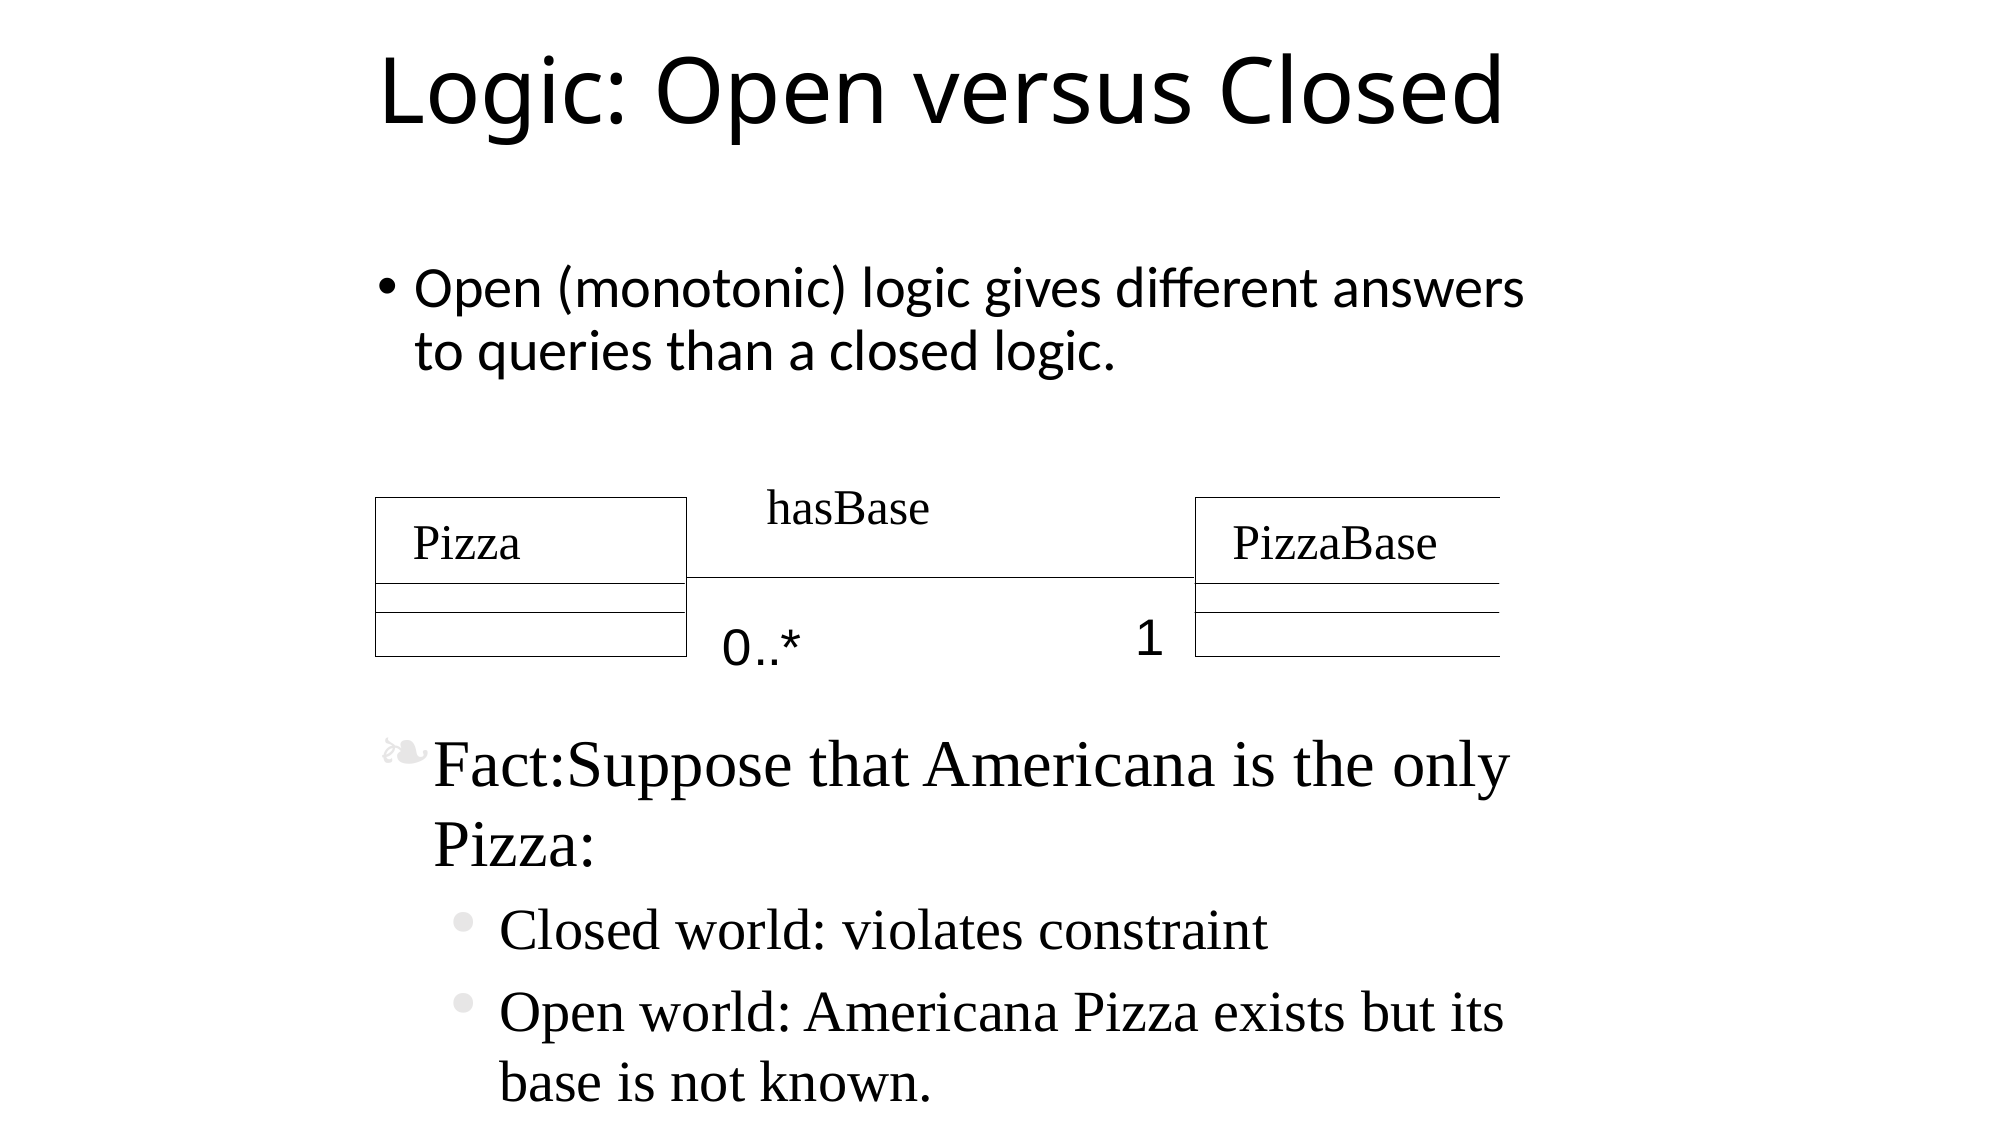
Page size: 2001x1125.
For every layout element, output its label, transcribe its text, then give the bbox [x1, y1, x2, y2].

title Logic: Open versus Closed [362, 0, 1638, 188]
picture [374, 462, 1500, 683]
text_box Fact:Suppose that Americana is the only Pizza: Closed world: violates constraint Open world: Americana Pizza exists but its base is not known. [362, 712, 1550, 1106]
list Open (monotonic) logic gives different answers to queries than a closed logic. [362, 249, 1550, 450]
